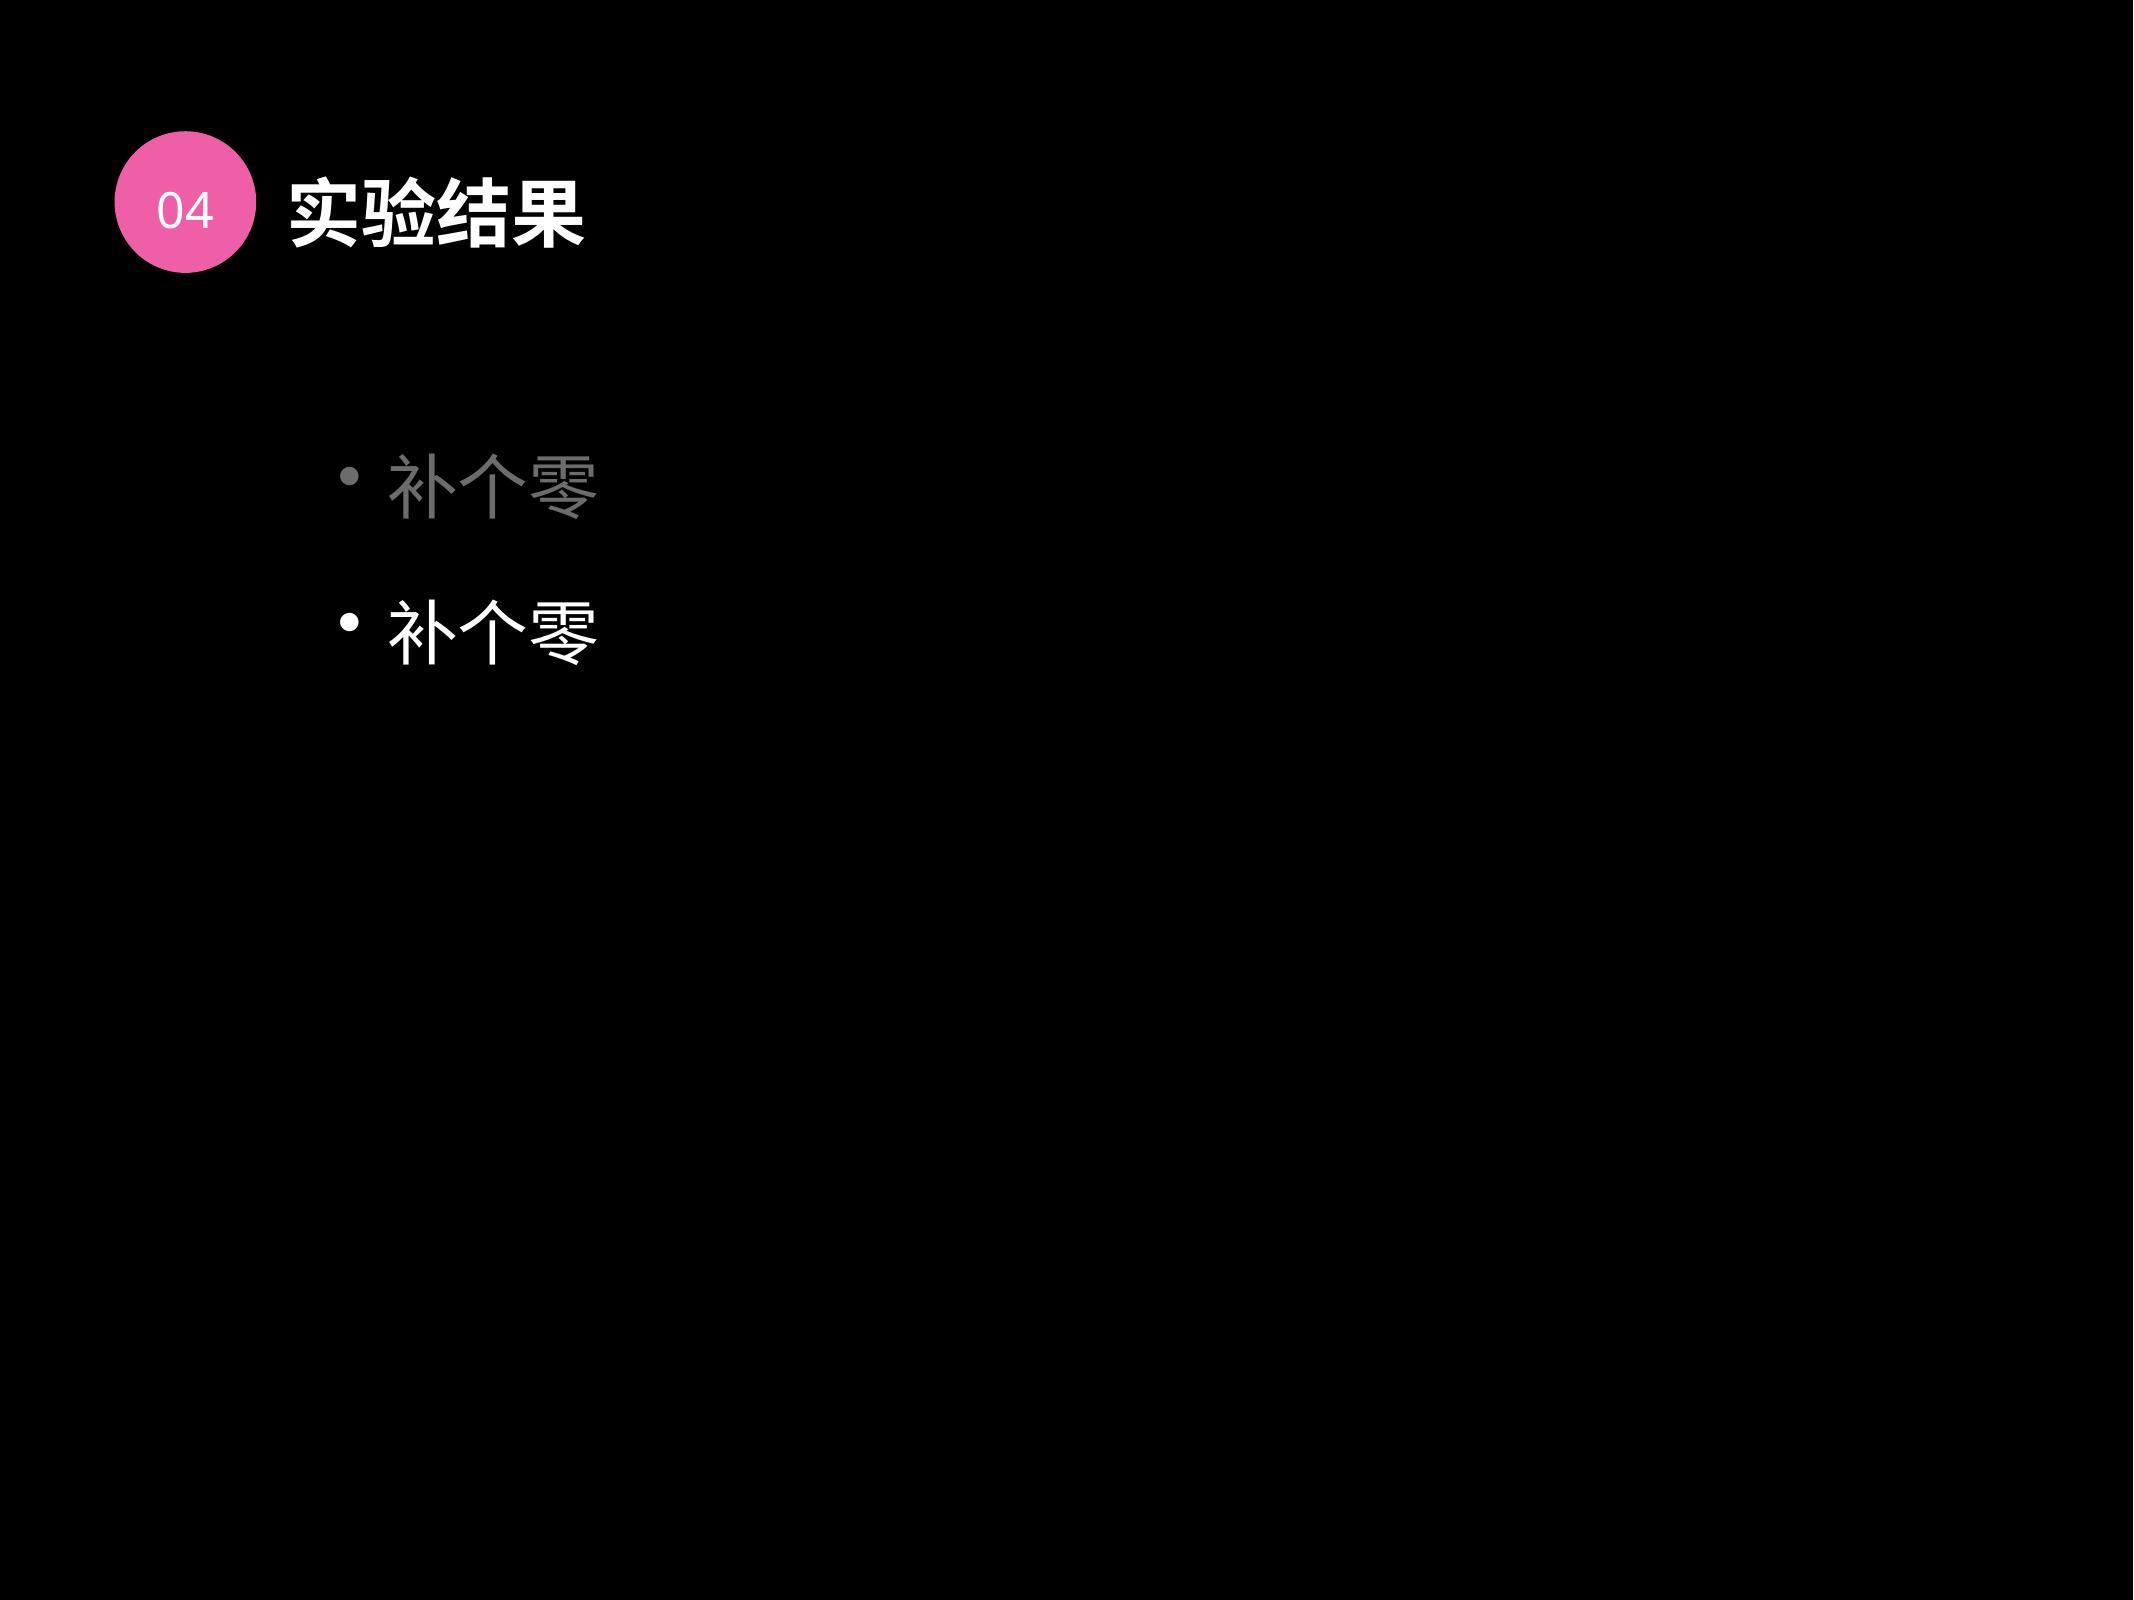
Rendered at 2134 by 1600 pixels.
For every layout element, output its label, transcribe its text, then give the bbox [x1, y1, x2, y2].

text_box 实验结果 [278, 139, 596, 265]
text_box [114, 130, 257, 274]
